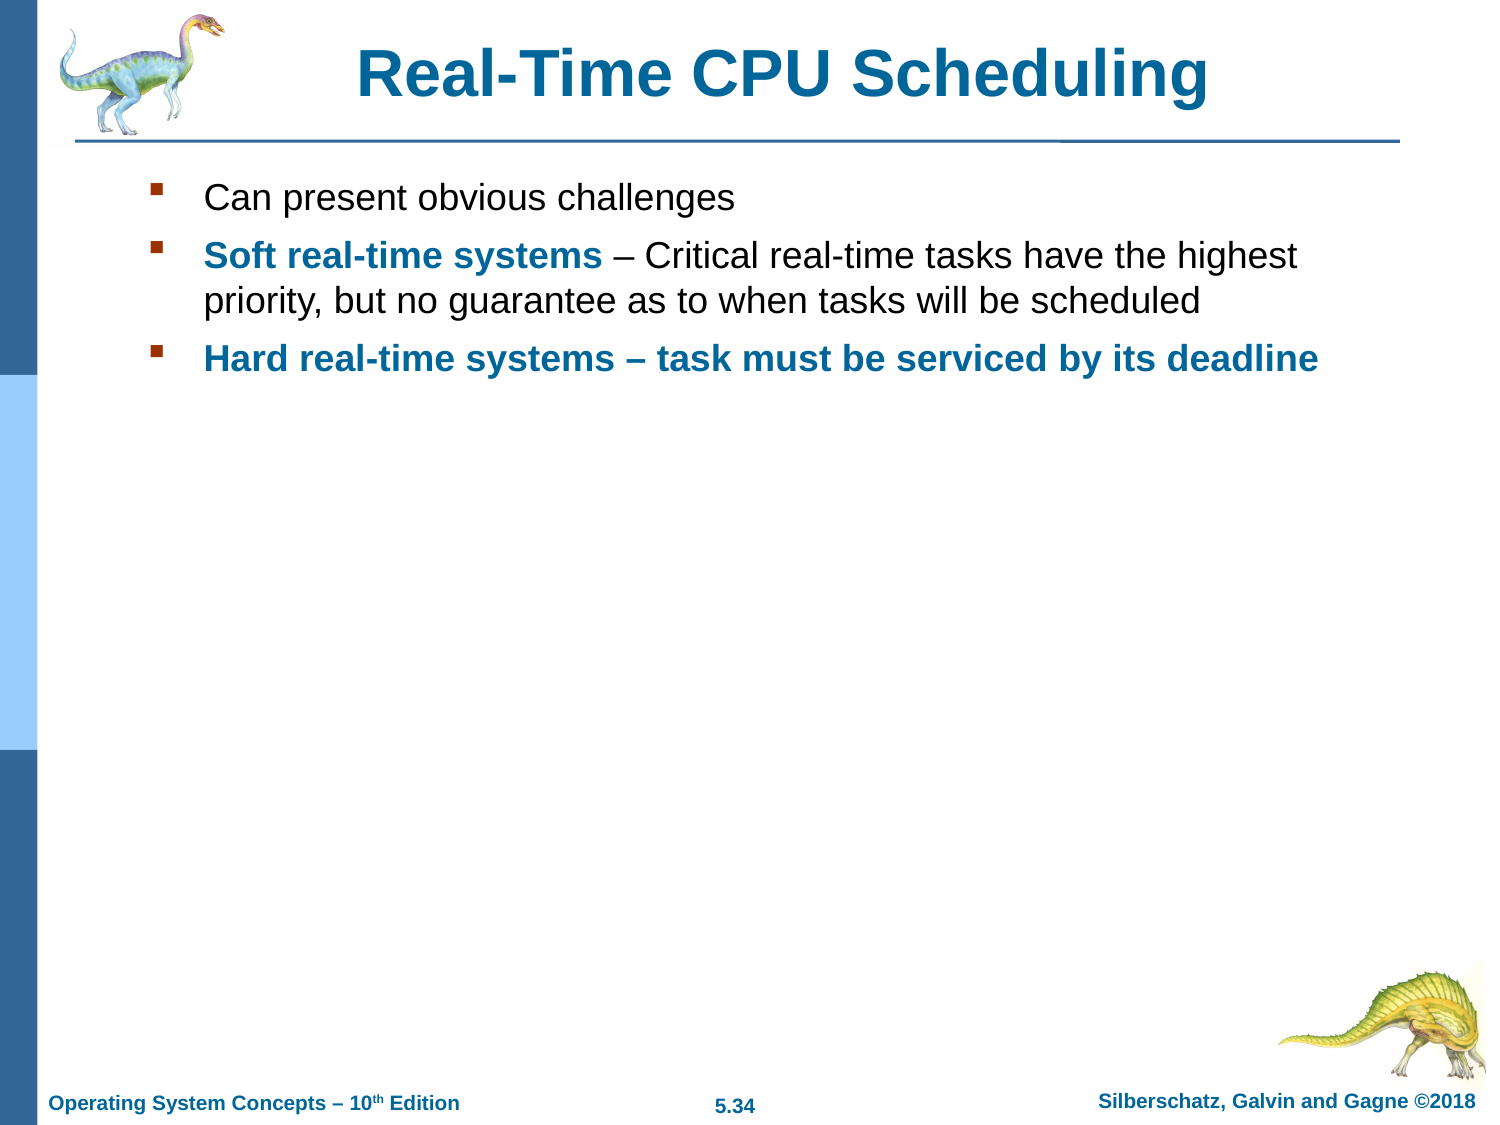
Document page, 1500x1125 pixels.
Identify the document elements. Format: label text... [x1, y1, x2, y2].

list Can present obvious challenges Soft real-time systems – Critical real-time tasks have the highest priority, but no guarantee as to when tasks will be scheduled Hard real-time systems – task must be serviced by its deadline [132, 164, 1402, 916]
title Real-Time CPU Scheduling [141, 23, 1425, 118]
picture [1275, 959, 1486, 1090]
picture [46, 0, 243, 149]
